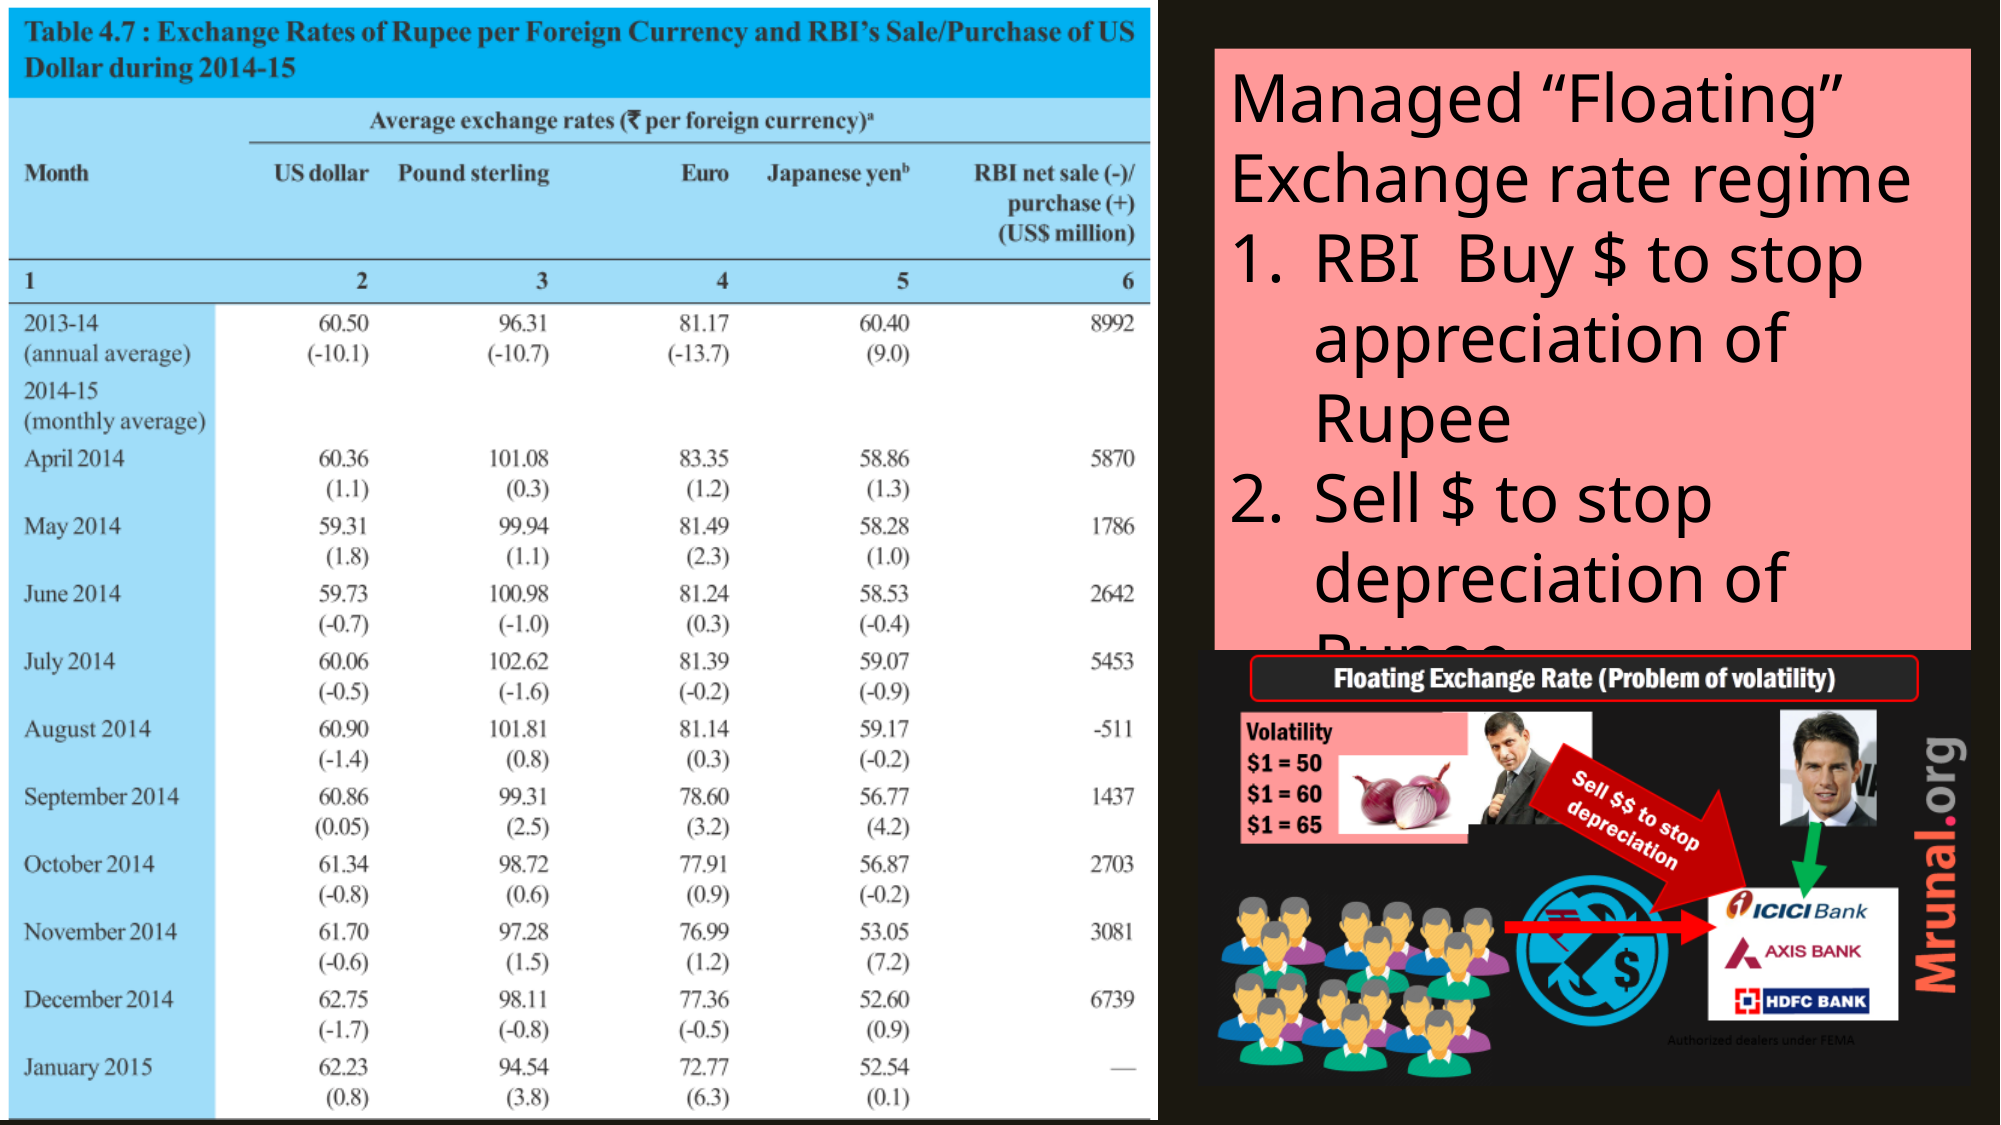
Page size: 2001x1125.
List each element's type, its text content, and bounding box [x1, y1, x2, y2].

text_box Managed “Floating” Exchange rate regime RBI Buy $ to stop appreciation of Rupee Sell $ to stop depreciation of Rupee Ref: L3/P2.pptx [1214, 48, 1971, 650]
picture [1198, 650, 1972, 1086]
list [0, 0, 1158, 1121]
